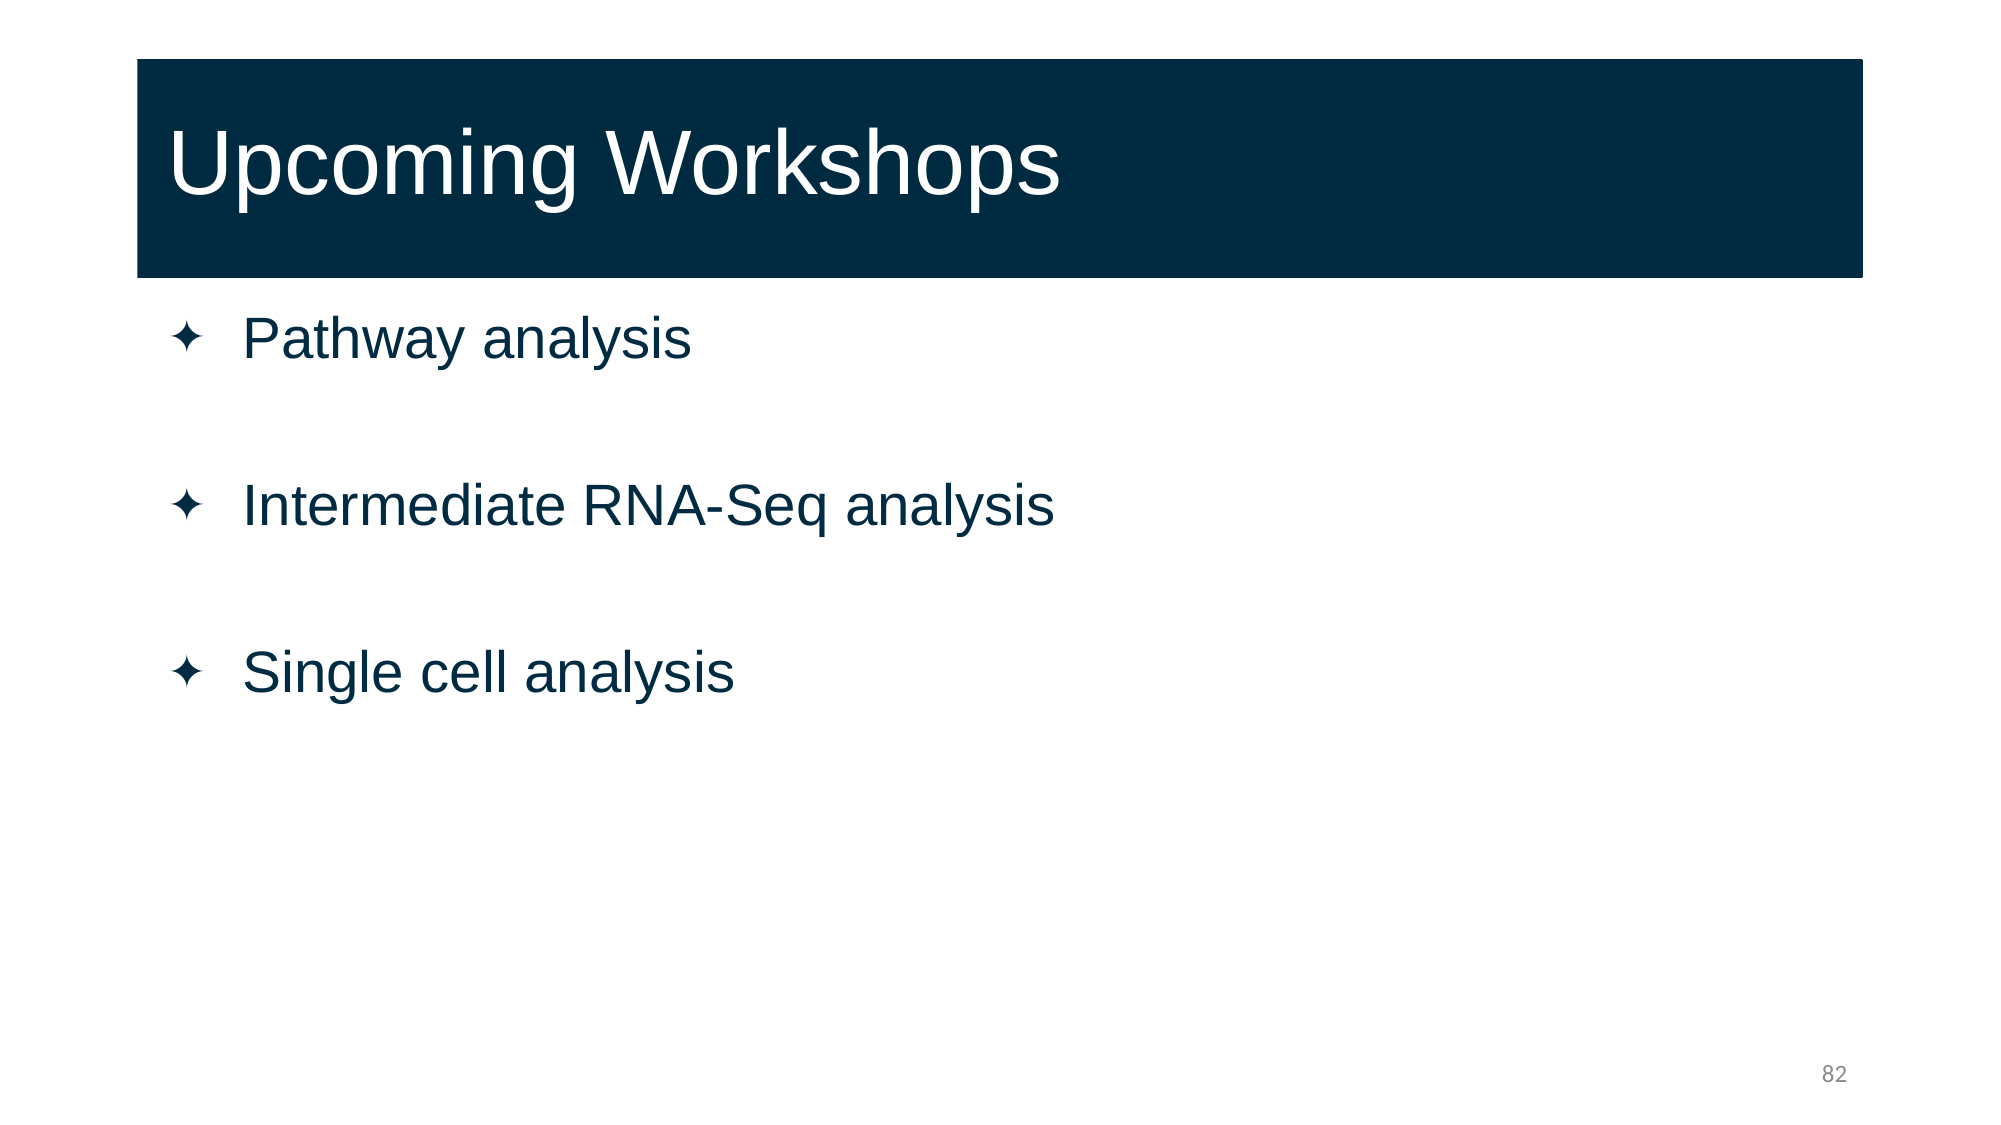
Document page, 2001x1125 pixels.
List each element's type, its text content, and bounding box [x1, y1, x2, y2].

list Pathway analysis Intermediate RNA-Seq analysis Single cell analysis [137, 307, 1863, 756]
slide_number 82 [1412, 1042, 1863, 1103]
title Upcoming Workshops [137, 59, 1863, 278]
